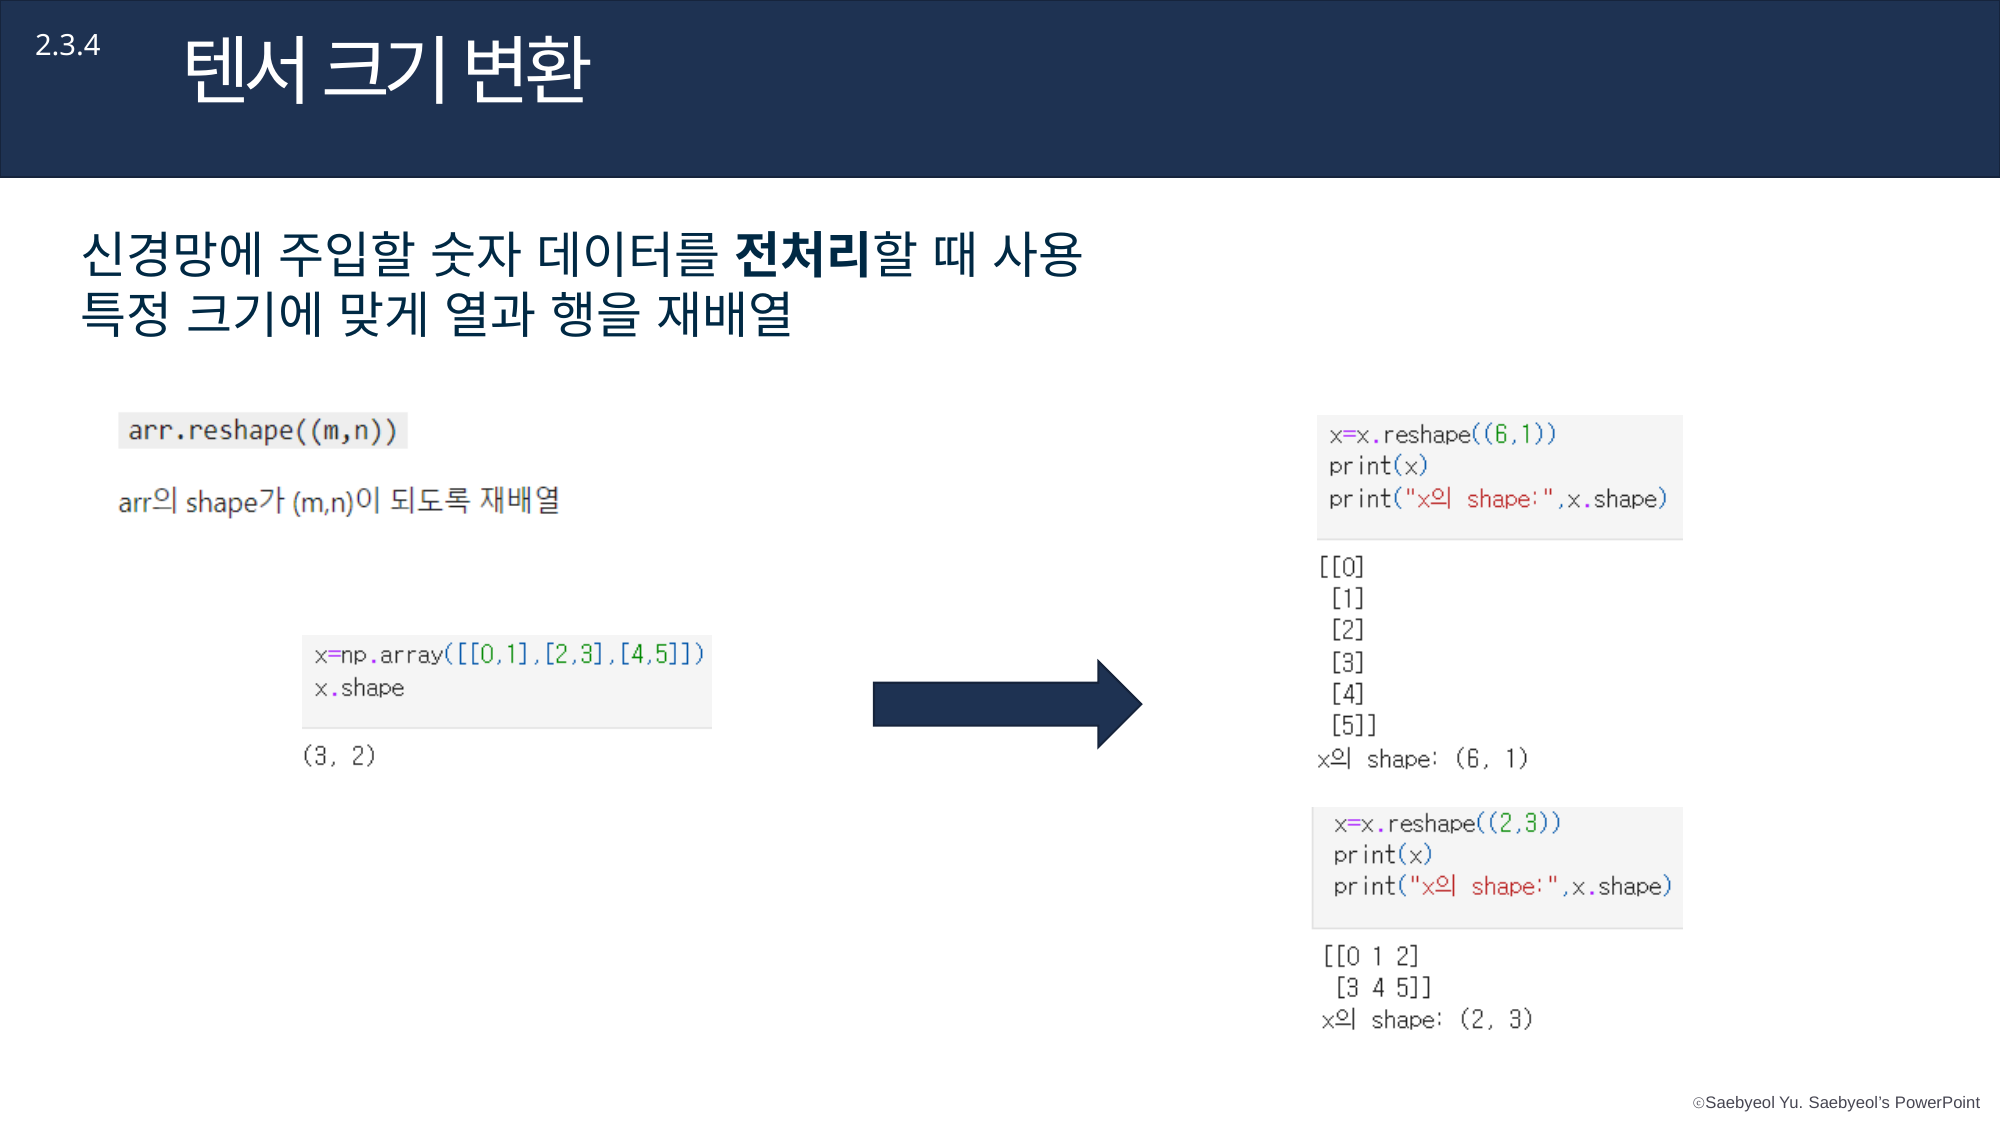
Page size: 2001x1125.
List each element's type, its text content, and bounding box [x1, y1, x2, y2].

picture [302, 635, 712, 774]
text_box [0, 0, 2000, 178]
text_box 2.3.4 [20, 19, 116, 69]
text_box [872, 658, 1143, 750]
text_box 텐서 크기 변환 [166, 16, 609, 122]
picture [1317, 415, 1683, 774]
picture [114, 403, 577, 525]
picture [1309, 807, 1683, 1041]
text_box 신경망에 주입할 숫자 데이터를 전처리할 때 사용 특정 크기에 맞게 열과 행을 재배열 [65, 215, 1950, 351]
